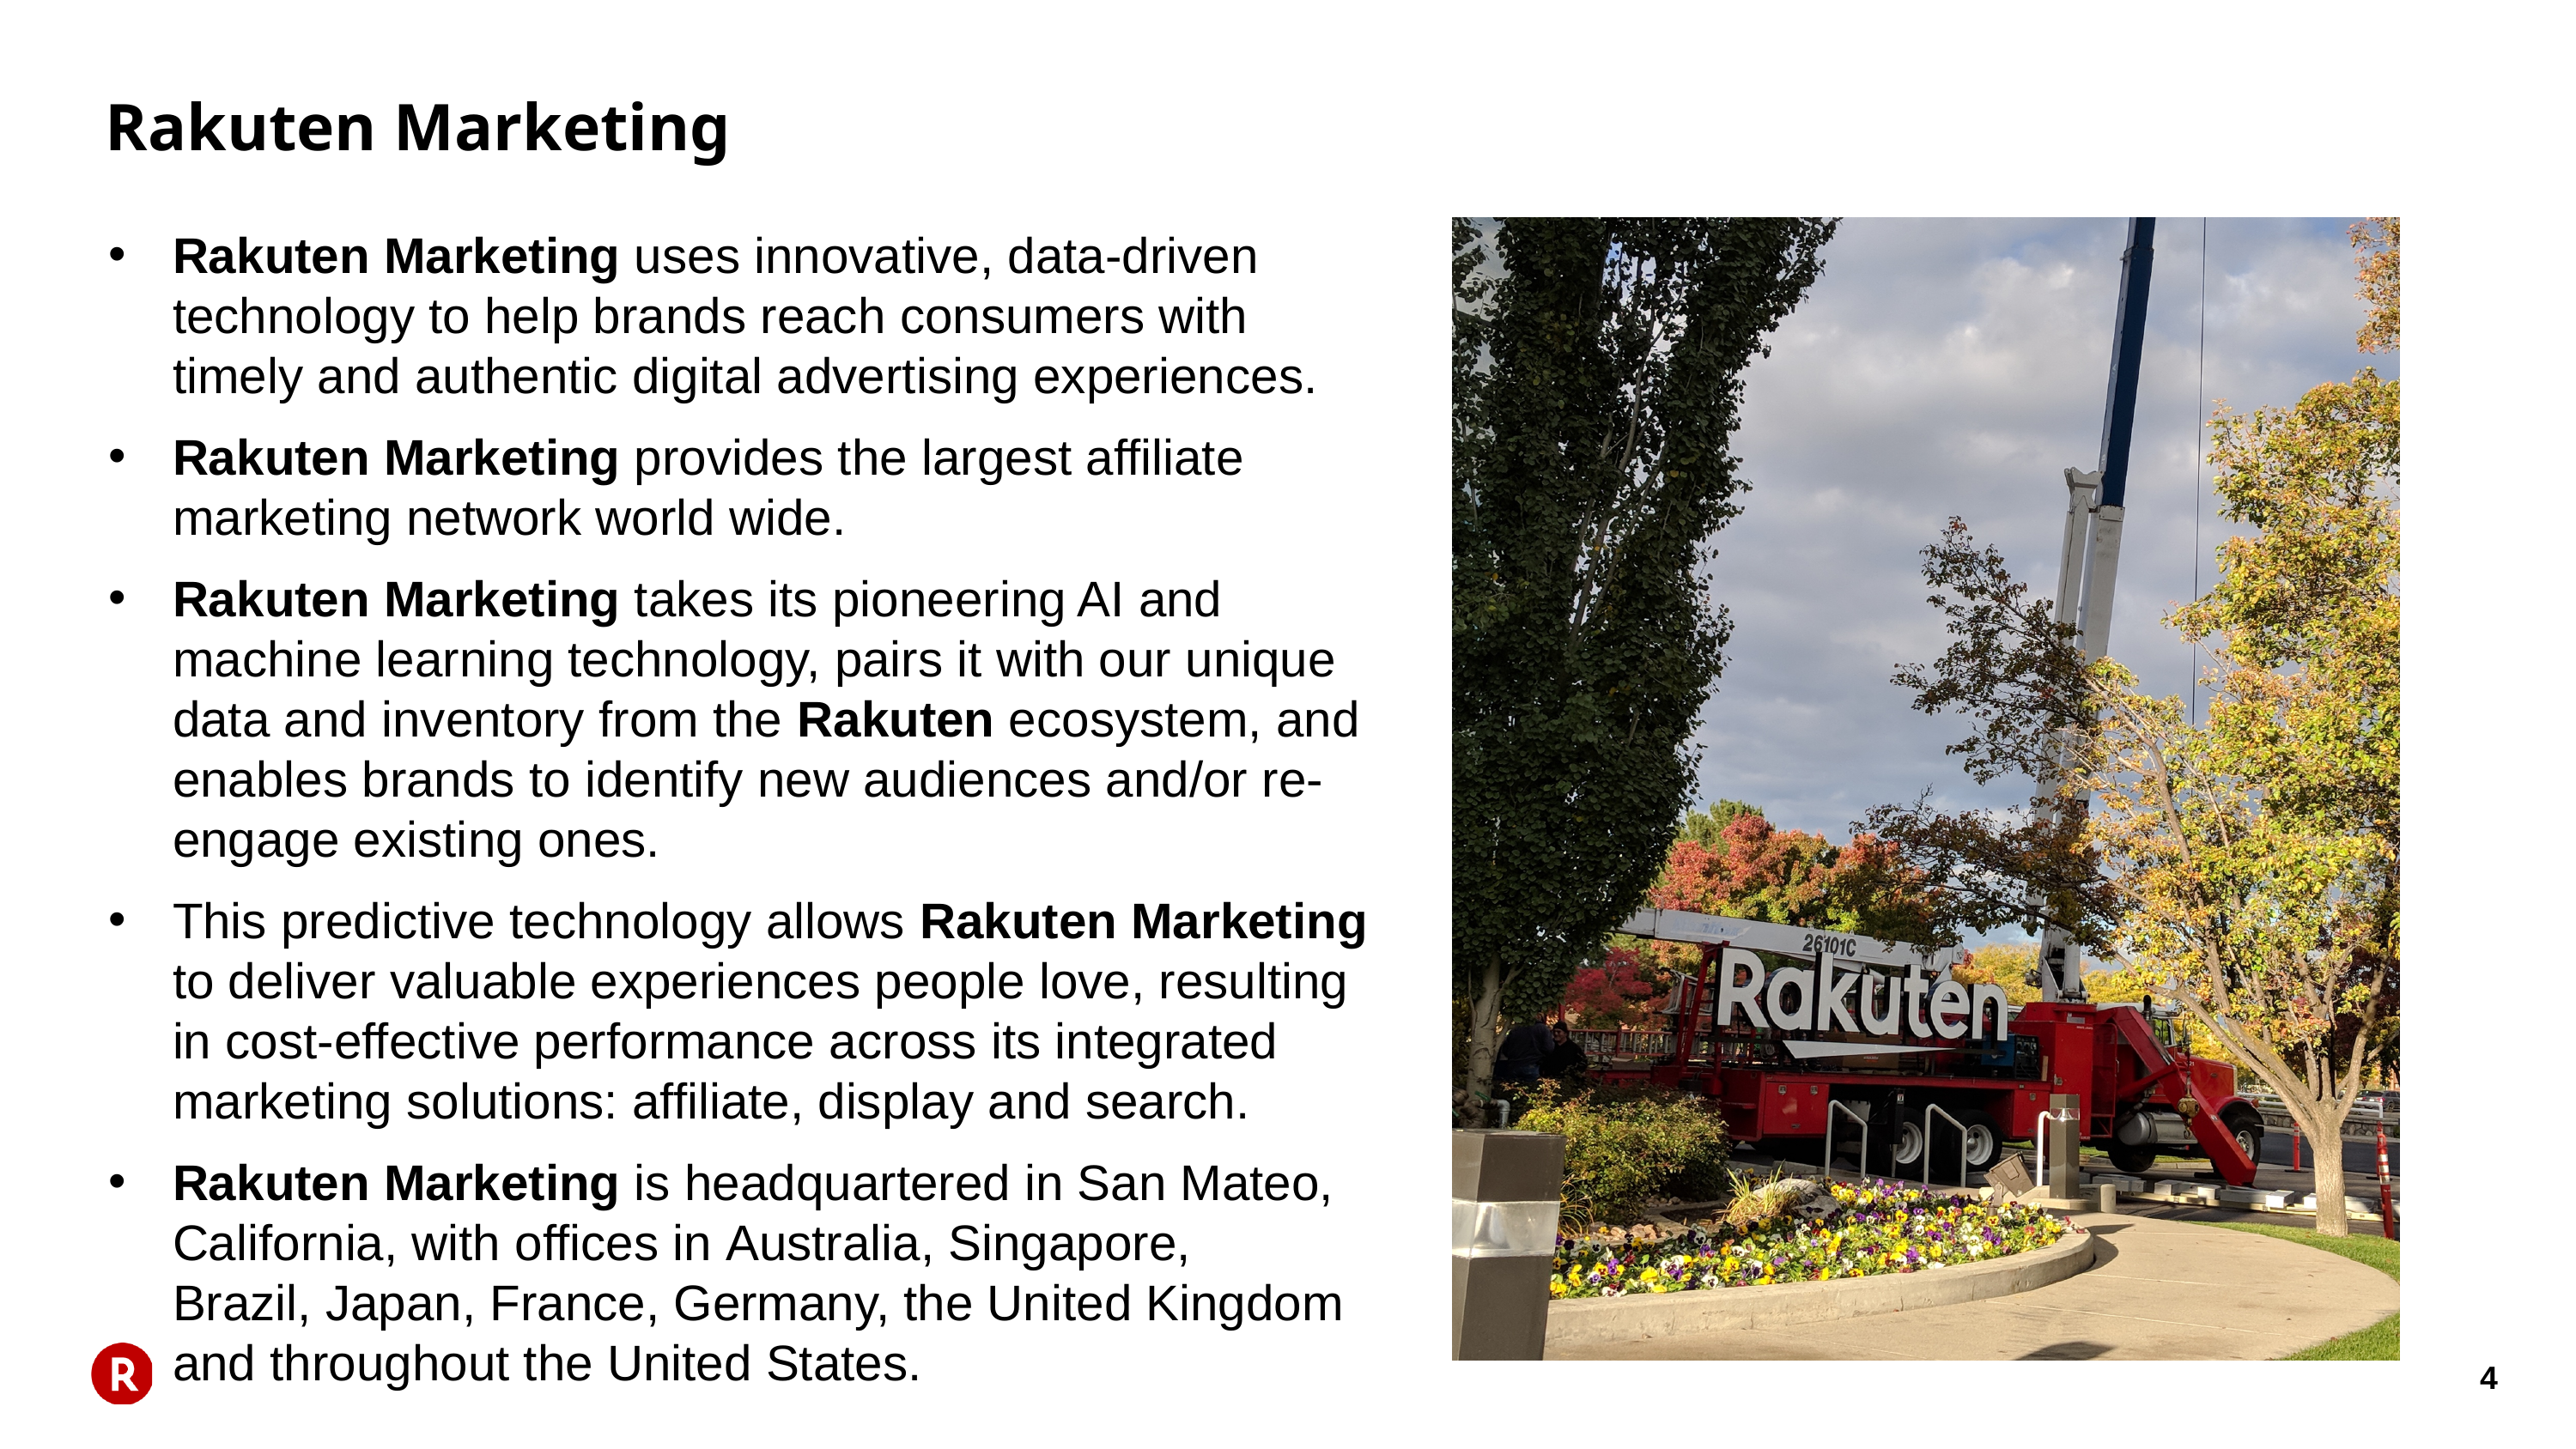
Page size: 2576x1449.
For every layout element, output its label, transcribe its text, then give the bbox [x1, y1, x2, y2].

picture [1452, 217, 2400, 1361]
list Rakuten Marketing uses innovative, data-driven technology to help brands reach consumers with timely and authentic digital advertising experiences. Rakuten Marketing provides the largest affiliate marketing network world wide. Rakuten Marketing takes its pioneering AI and machine learning technology, pairs it with our unique data and inventory from the Rakuten ecosystem, and enables brands to identify new audiences and/or re-engage existing ones. This predictive technology allows Rakuten Marketing to deliver valuable experiences people love, resulting in cost-effective performance across its integrated marketing solutions: affiliate, display and search. Rakuten Marketing is headquartered in San Mateo, California, with offices in Australia, Singapore, Brazil, Japan, France, Germany, the United Kingdom and throughout the United States. [95, 217, 1383, 1361]
title Rakuten Marketing [94, 67, 2486, 183]
